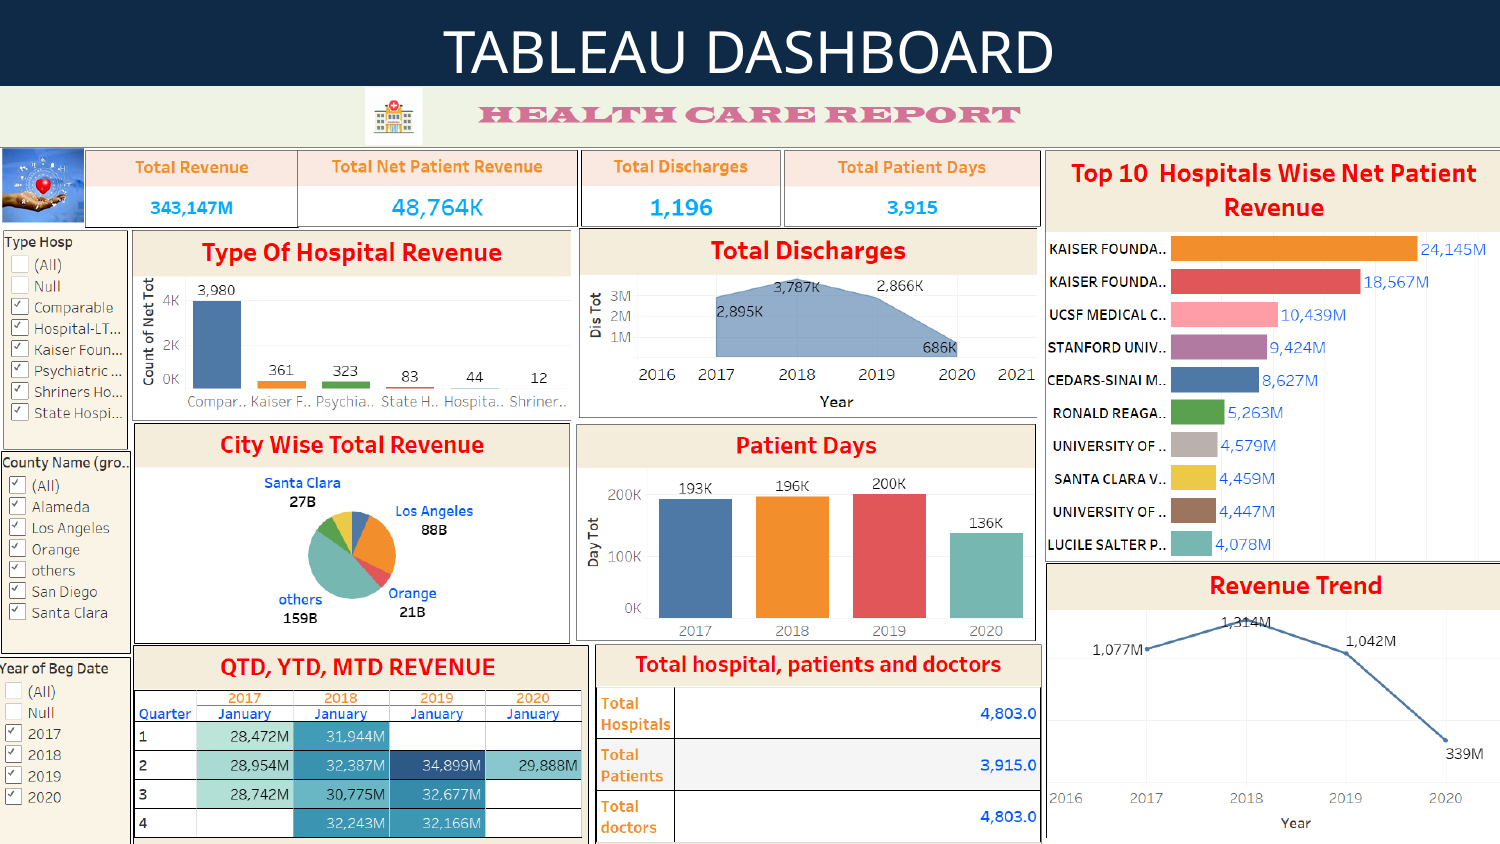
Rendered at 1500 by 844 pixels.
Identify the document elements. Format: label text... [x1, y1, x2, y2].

picture [0, 85, 1500, 844]
title TABLEAU DASHBOARD [171, 0, 1328, 84]
